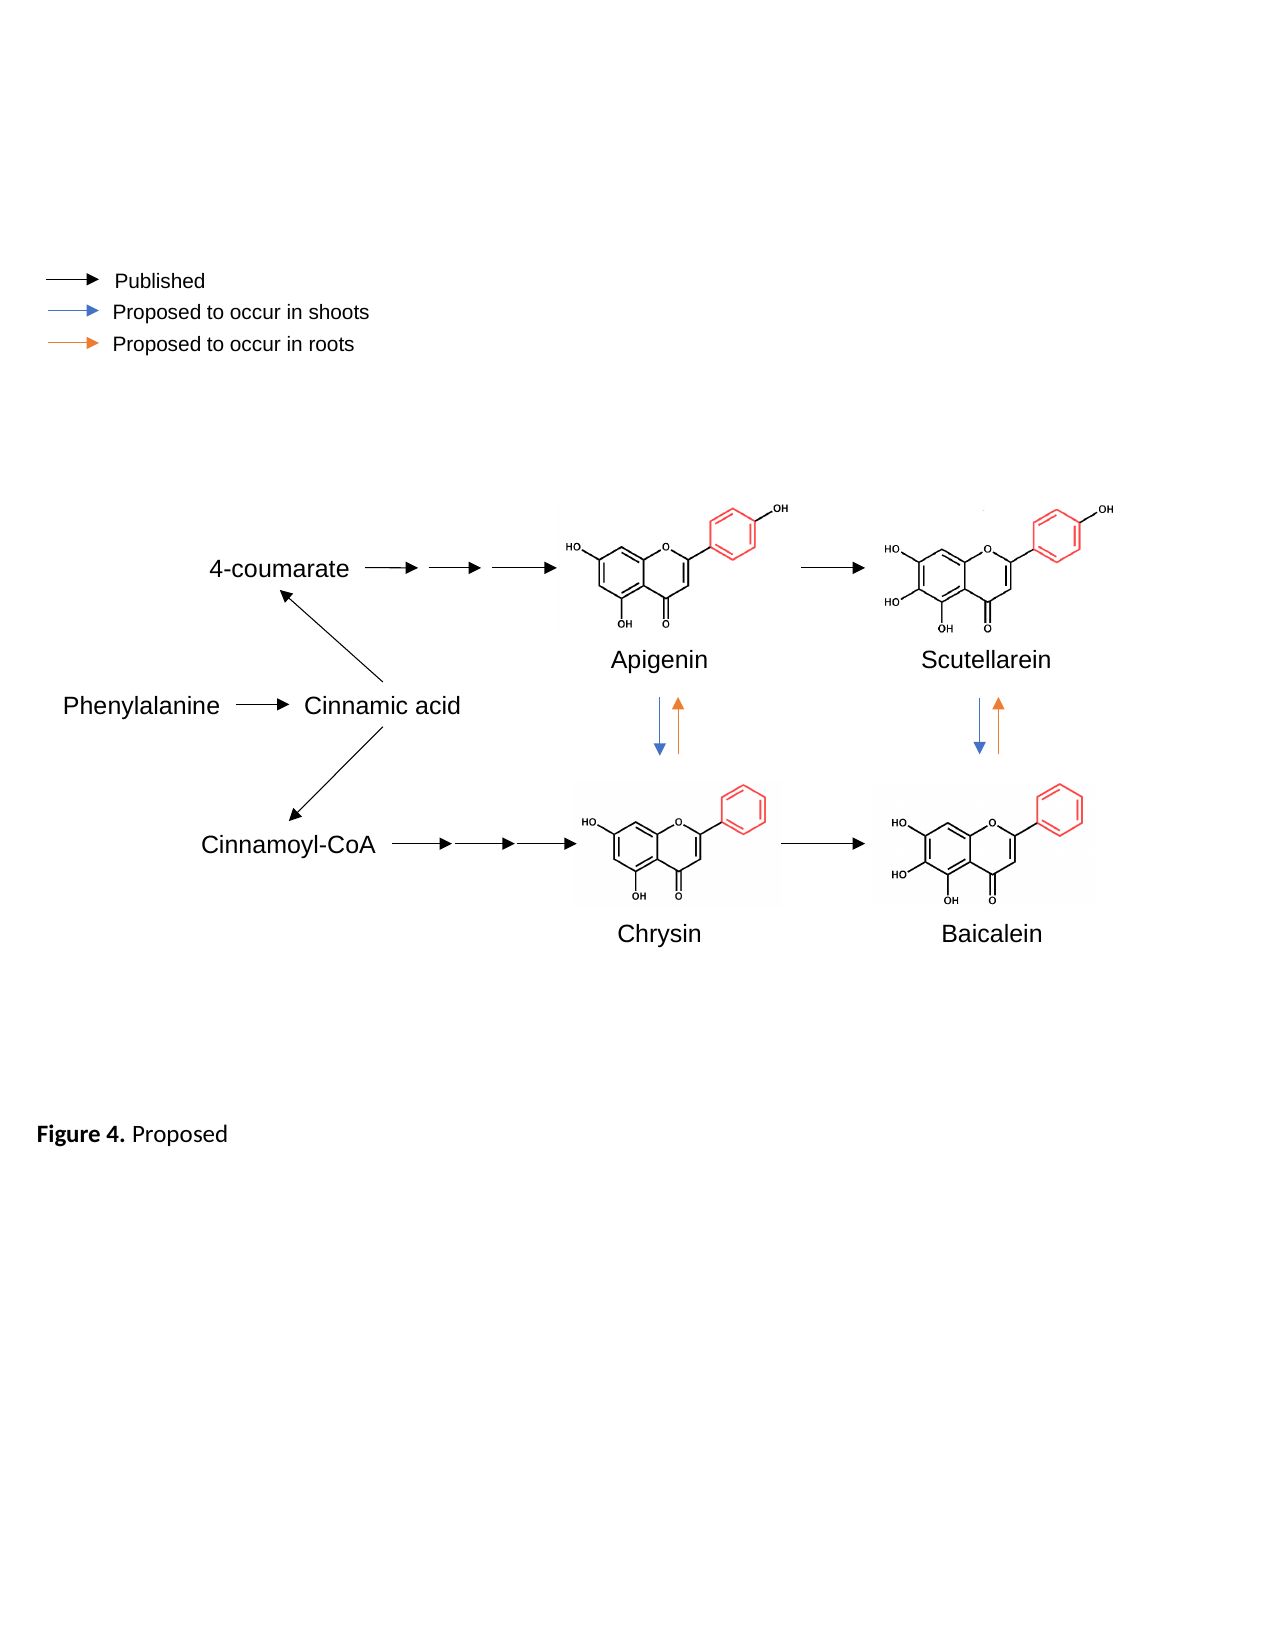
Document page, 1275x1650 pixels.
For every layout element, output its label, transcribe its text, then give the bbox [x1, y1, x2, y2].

picture [556, 498, 802, 638]
text_box Figure 4. Proposed [22, 1110, 1206, 1156]
picture [574, 779, 782, 909]
text_box Proposed to occur in shoots [97, 291, 385, 332]
picture [865, 777, 1095, 911]
text_box 4-coumarate [194, 545, 366, 590]
text_box Chrysin [602, 910, 718, 956]
text_box Baicalein [926, 911, 1058, 955]
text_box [288, 727, 383, 822]
text_box Cinnamoyl-CoA [186, 821, 392, 866]
text_box Apigenin [596, 638, 724, 681]
text_box Cinnamic acid [289, 682, 477, 727]
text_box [279, 590, 383, 682]
picture [865, 495, 1120, 641]
text_box Scutellarein [906, 641, 1068, 681]
text_box Proposed to occur in roots [97, 322, 370, 363]
text_box Phenylalanine [48, 682, 236, 727]
text_box Published [99, 260, 221, 291]
